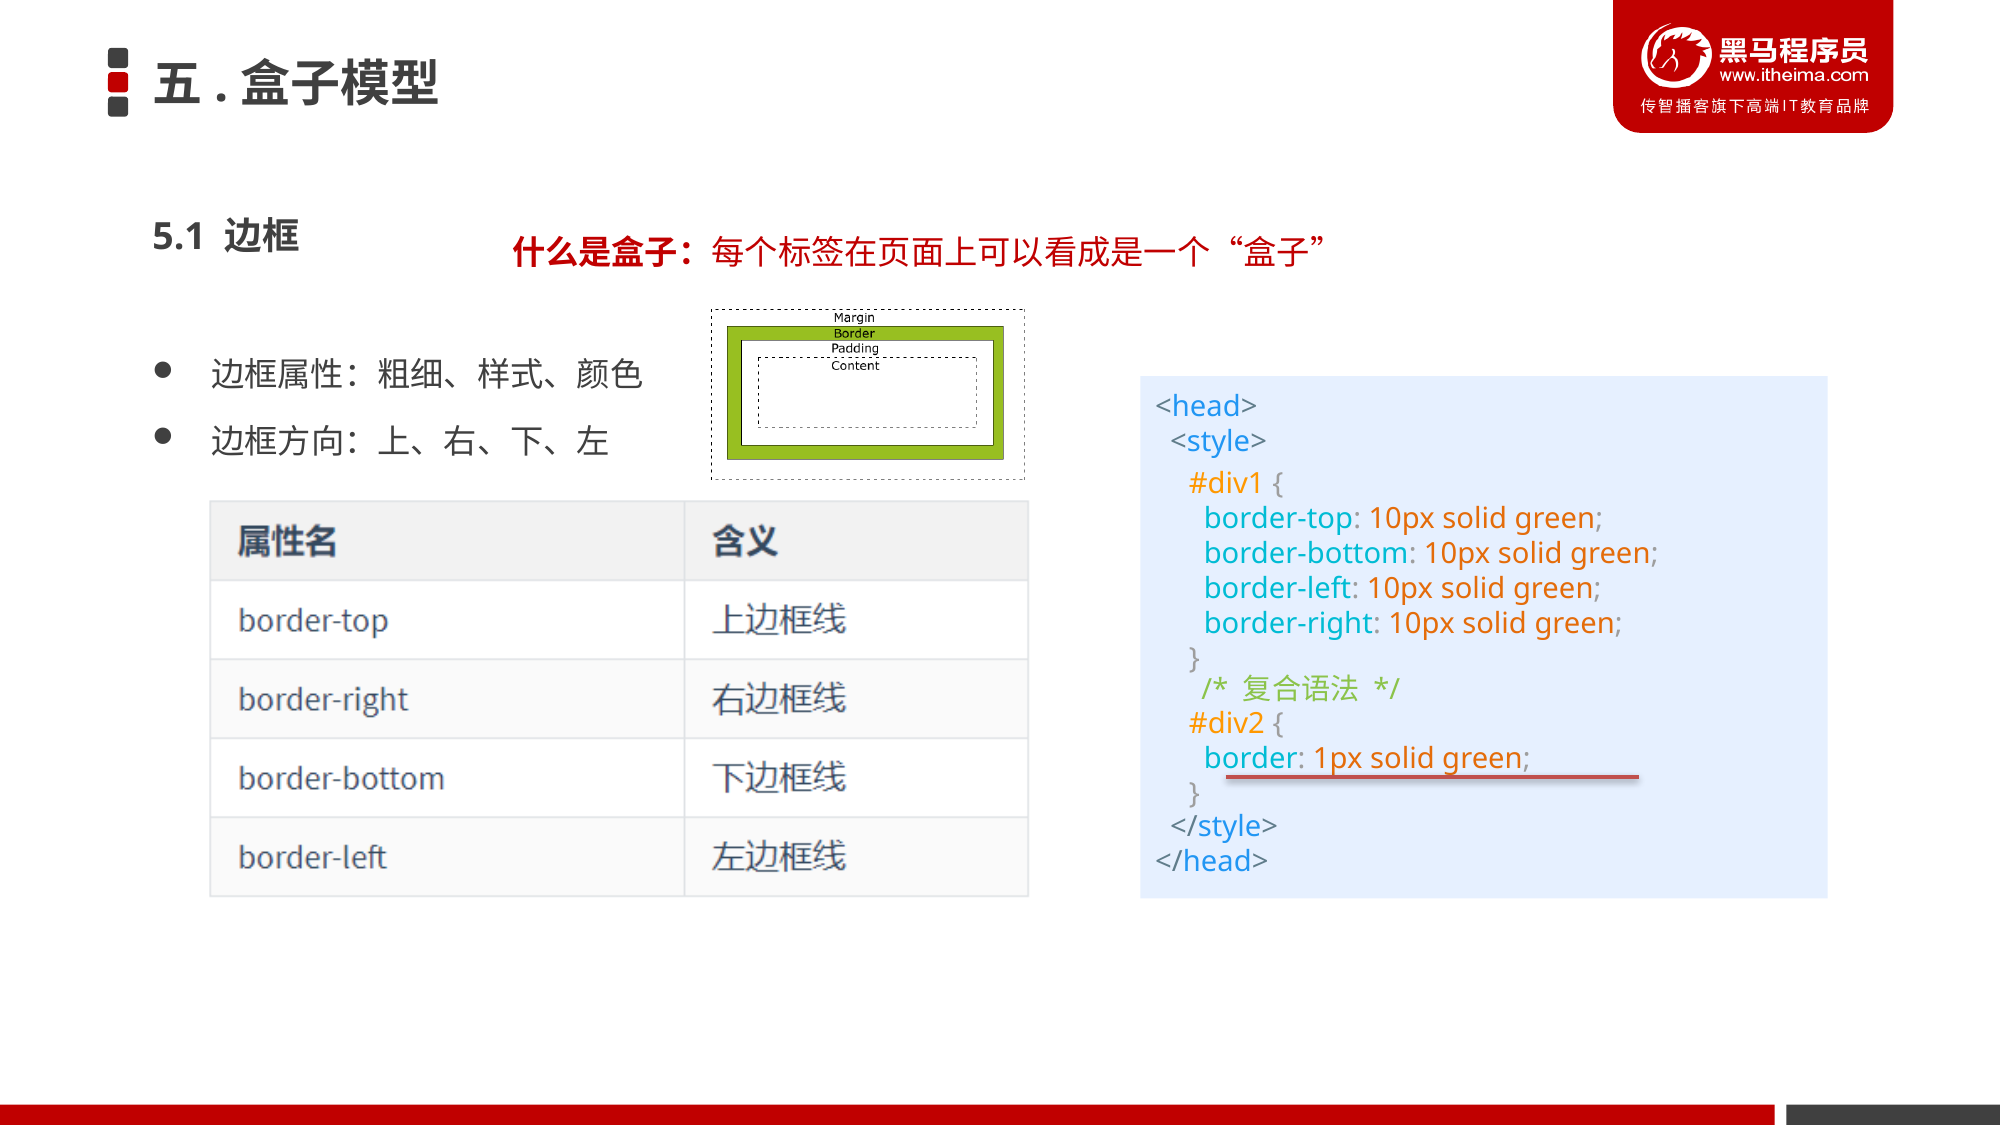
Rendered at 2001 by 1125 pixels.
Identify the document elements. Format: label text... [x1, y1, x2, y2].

list 5.1 边框 [137, 192, 528, 277]
title 五.盒子模型 [137, 38, 1577, 124]
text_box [1140, 375, 1828, 899]
picture [710, 309, 1026, 480]
list 边框属性：粗细、样式、颜色 边框方向：上、右、下、左 [137, 326, 911, 500]
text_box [1173, 662, 1675, 819]
picture [1616, 11, 1894, 125]
picture [207, 499, 1031, 899]
text_box 什么是盒子：每个标签在页面上可以看成是一个“盒子” [497, 224, 1359, 279]
